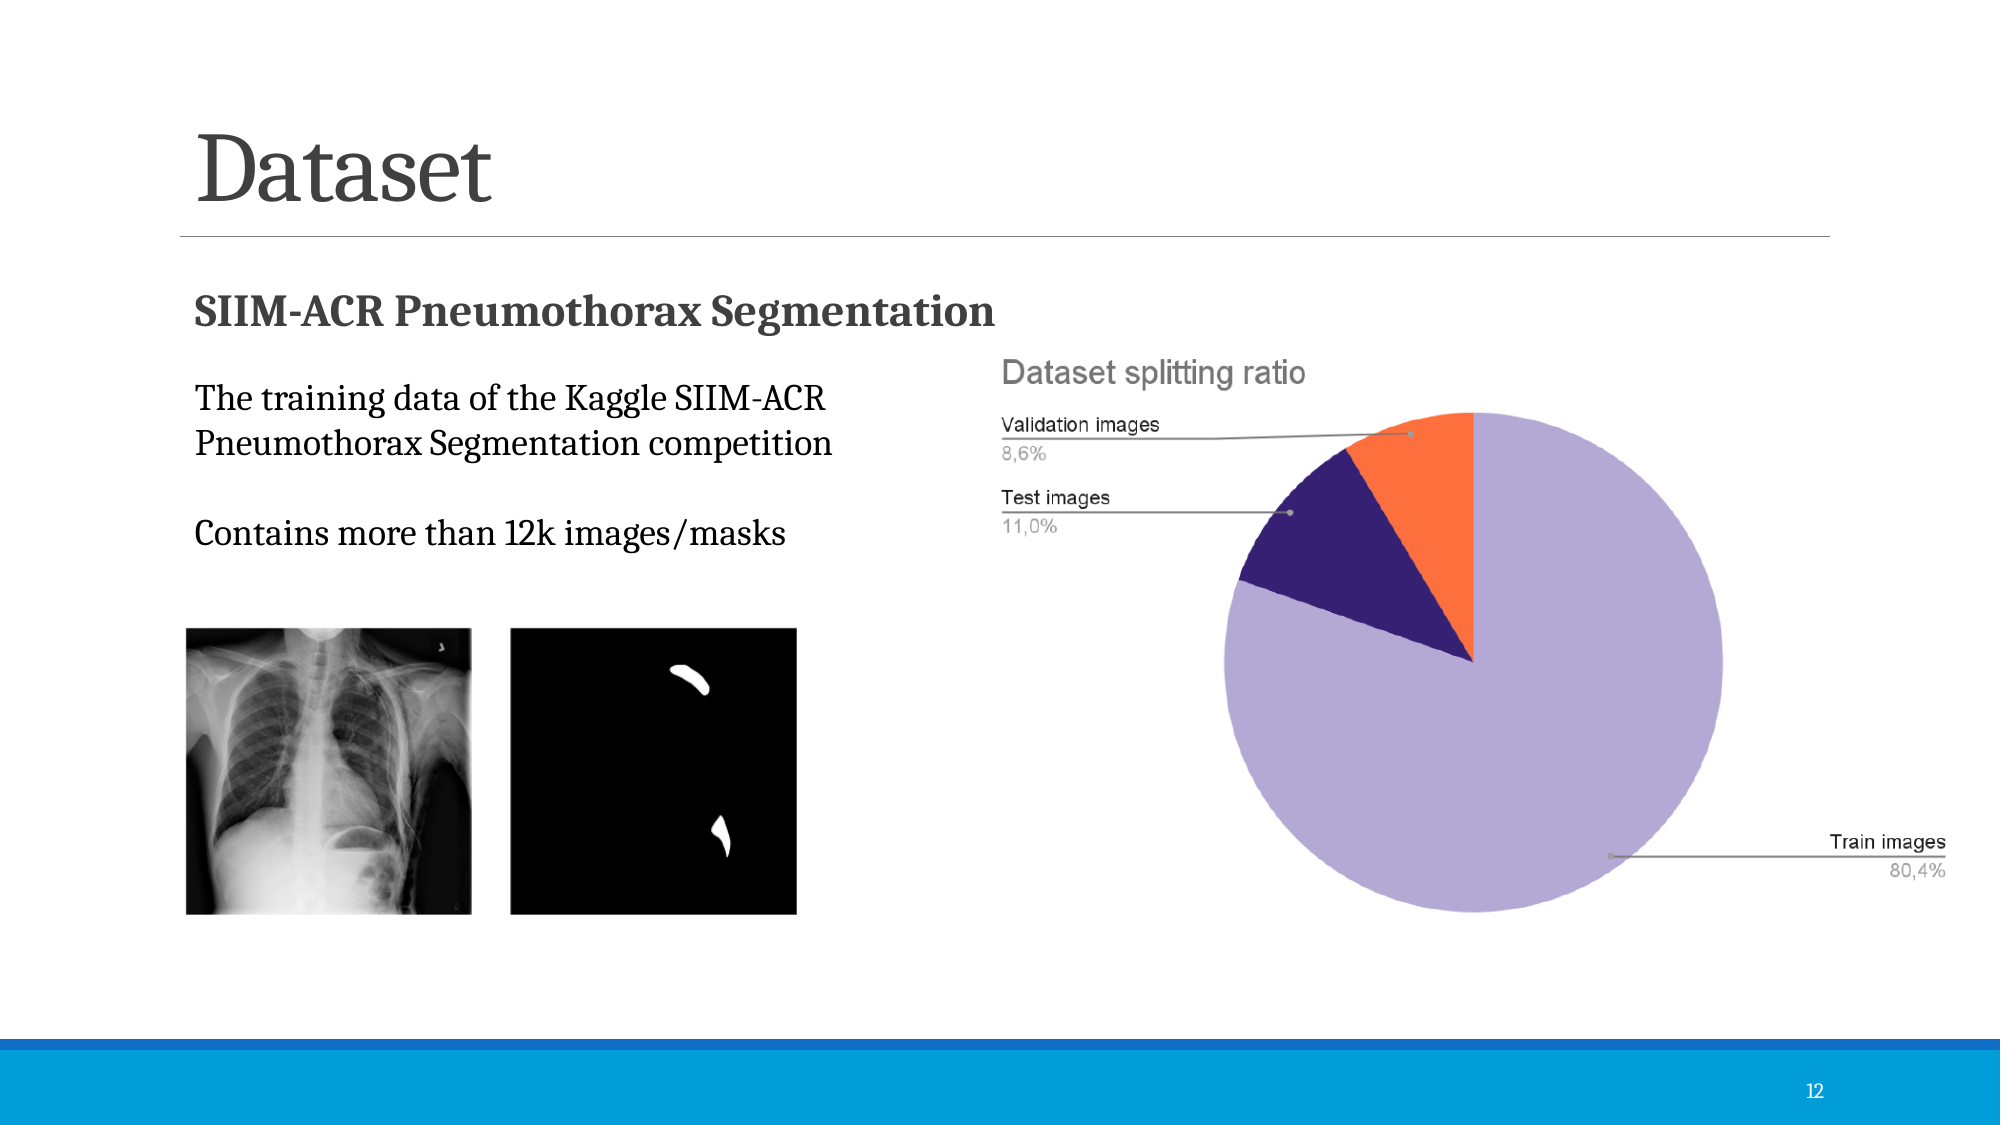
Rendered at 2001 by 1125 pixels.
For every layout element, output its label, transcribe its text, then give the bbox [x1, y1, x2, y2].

title Dataset [180, 91, 1904, 230]
text_box The training data of the Kaggle SIIM-ACR Pneumothorax Segmentation competition Contains more than 12k images/masks [179, 365, 947, 560]
slide_number 12 [1624, 1059, 1840, 1120]
picture [989, 342, 1966, 923]
list SIIM-ACR Pneumothorax Segmentation [180, 279, 1018, 340]
picture [179, 621, 804, 923]
